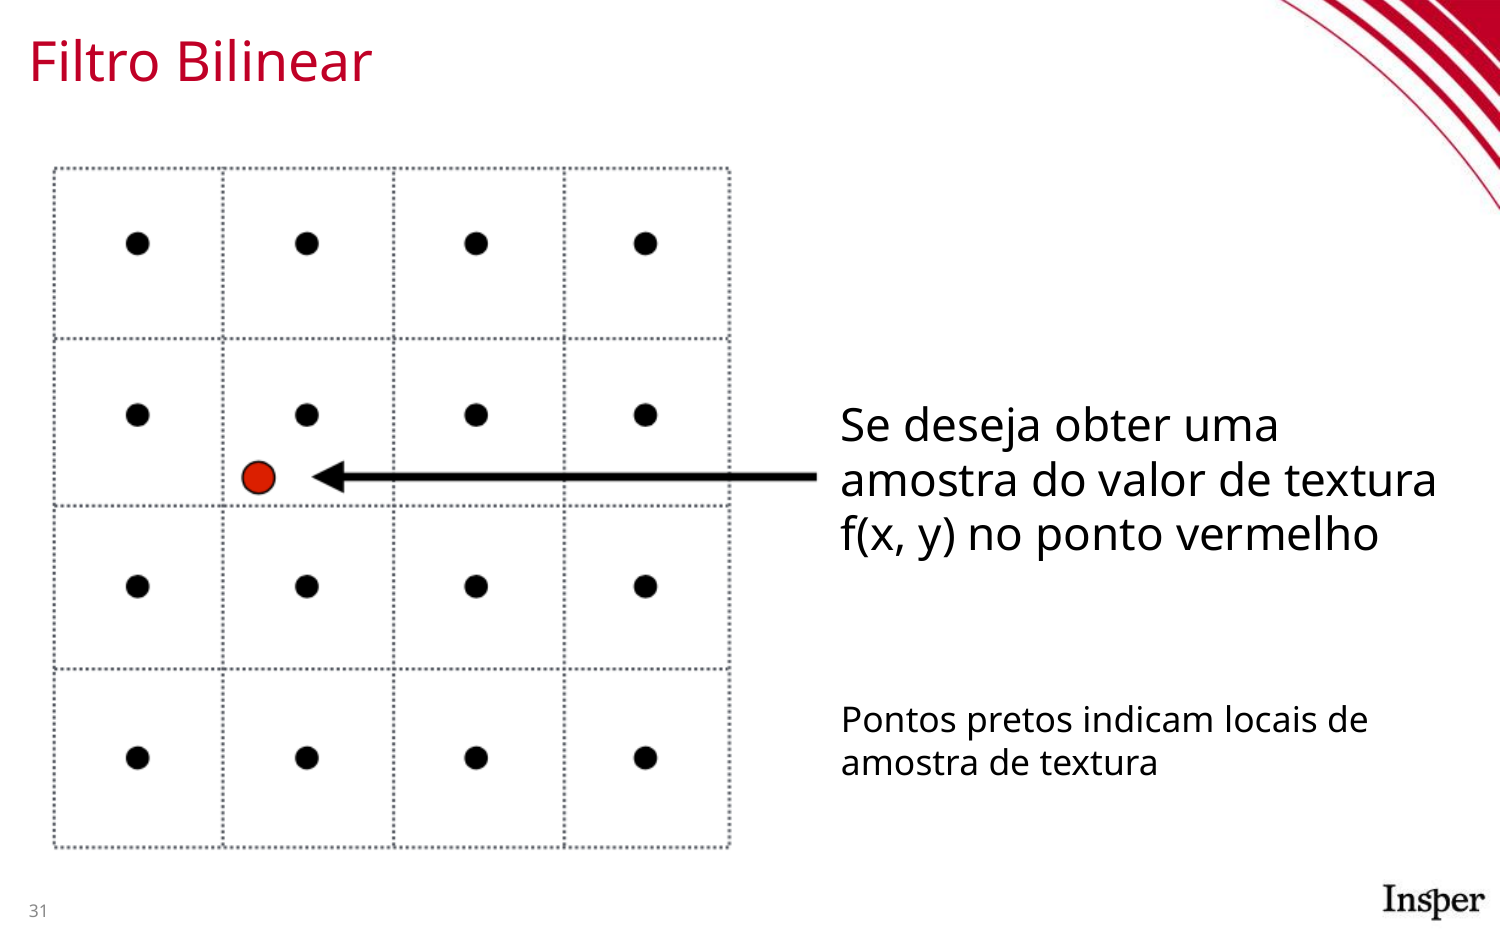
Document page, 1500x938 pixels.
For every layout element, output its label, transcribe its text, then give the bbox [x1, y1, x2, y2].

list Se deseja obter uma amostra do valor de textura f(x, y) no ponto vermelho Pontos pretos indicam locais de amostra de textura [831, 387, 1461, 876]
picture [38, 0, 1500, 938]
title Filtro Bilinear [13, 18, 1397, 104]
slide_number 31 [0, 887, 78, 938]
